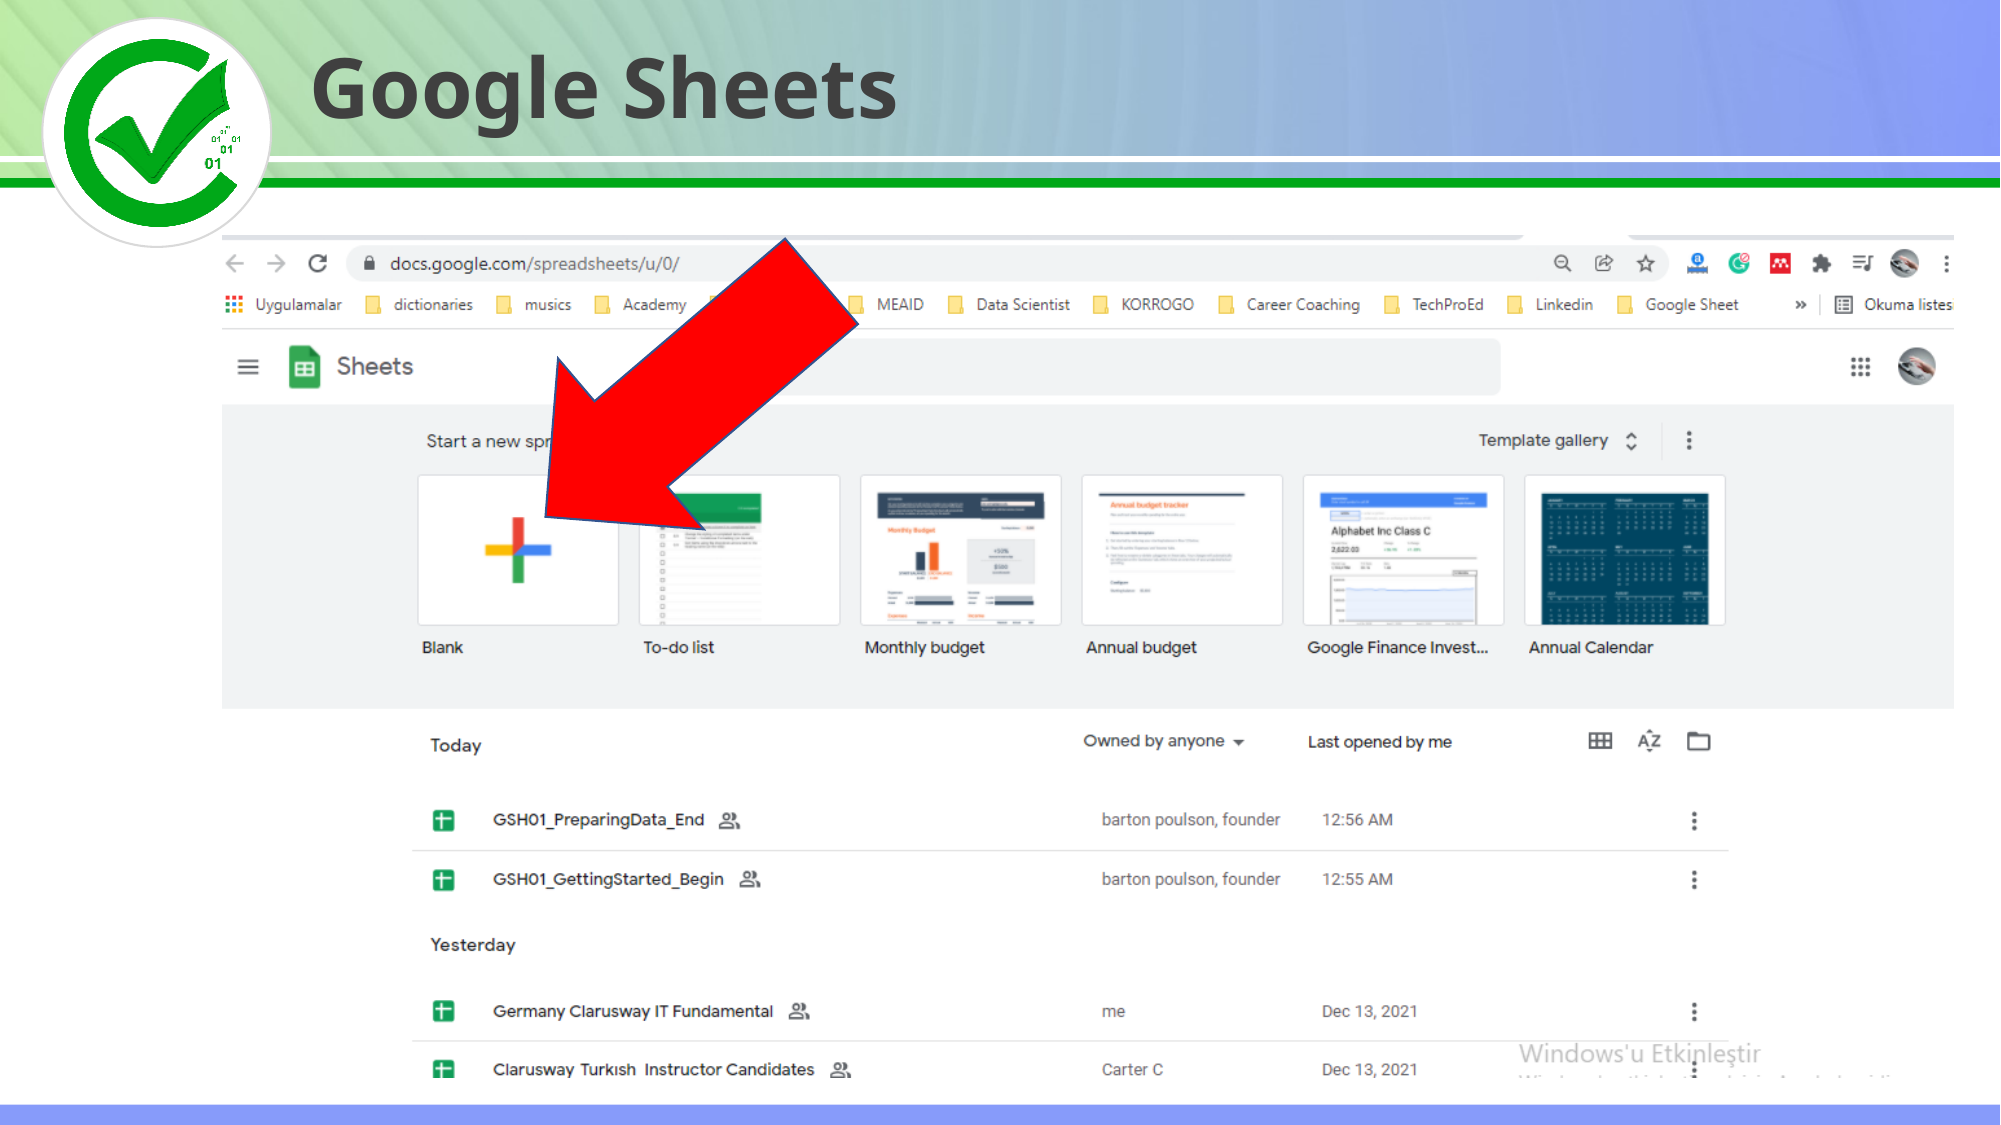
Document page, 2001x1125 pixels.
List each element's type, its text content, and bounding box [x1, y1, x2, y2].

picture [222, 235, 1954, 1078]
list Google Sheets [294, 39, 1936, 148]
picture [0, 163, 50, 178]
picture [0, 0, 2000, 227]
picture [264, 163, 2000, 178]
